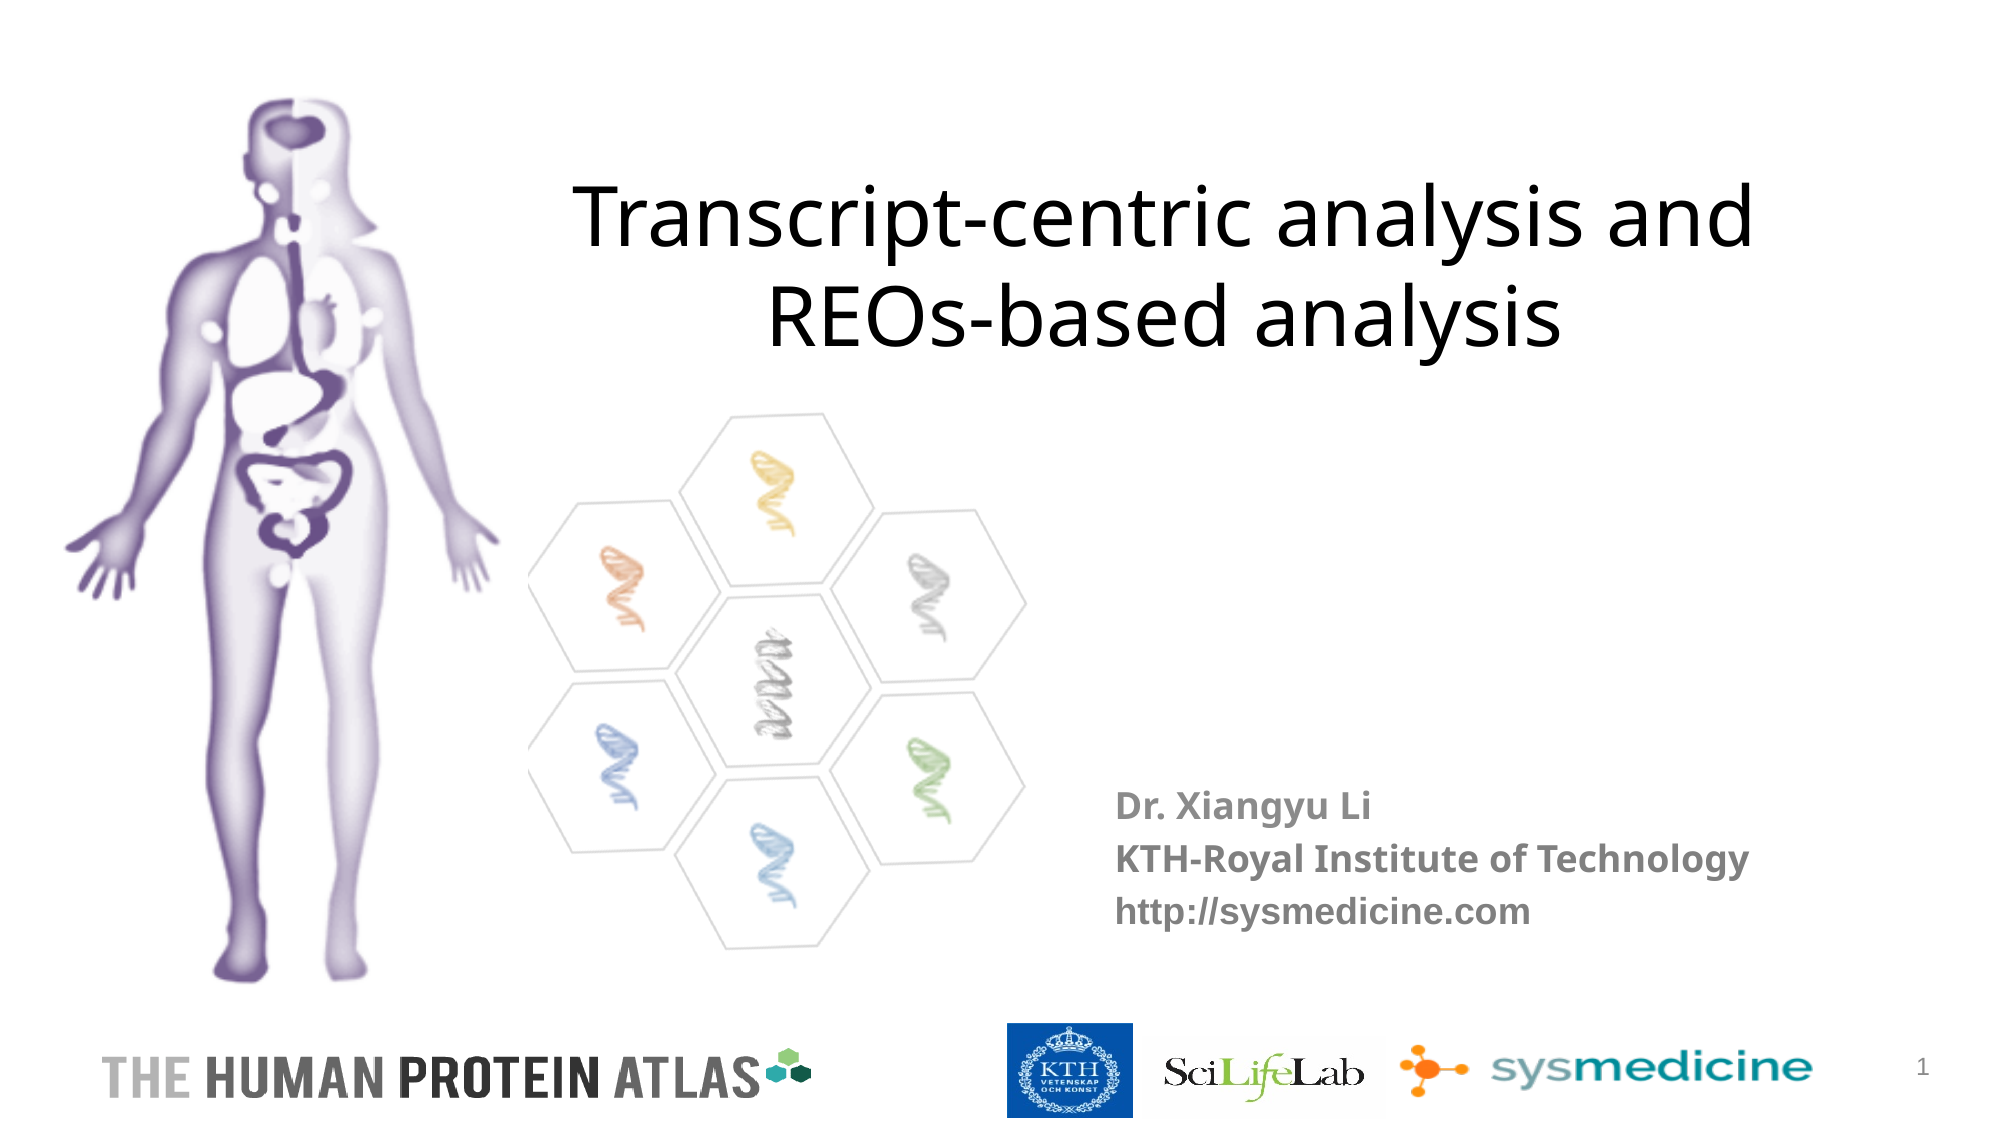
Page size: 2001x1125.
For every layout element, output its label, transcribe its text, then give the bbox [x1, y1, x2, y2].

picture [102, 1048, 811, 1098]
picture [1007, 1023, 1133, 1118]
title Transcript-centric analysis and REOs-based analysis [532, 143, 1803, 385]
picture [1399, 1044, 1813, 1098]
slide_number 1 [1478, 1035, 1945, 1096]
picture [51, 18, 1139, 1038]
picture [1142, 1036, 1386, 1119]
subtitle Dr. Xiangyu Li KTH-Royal Institute of Technology http://sysmedicine.com [1099, 775, 1956, 976]
